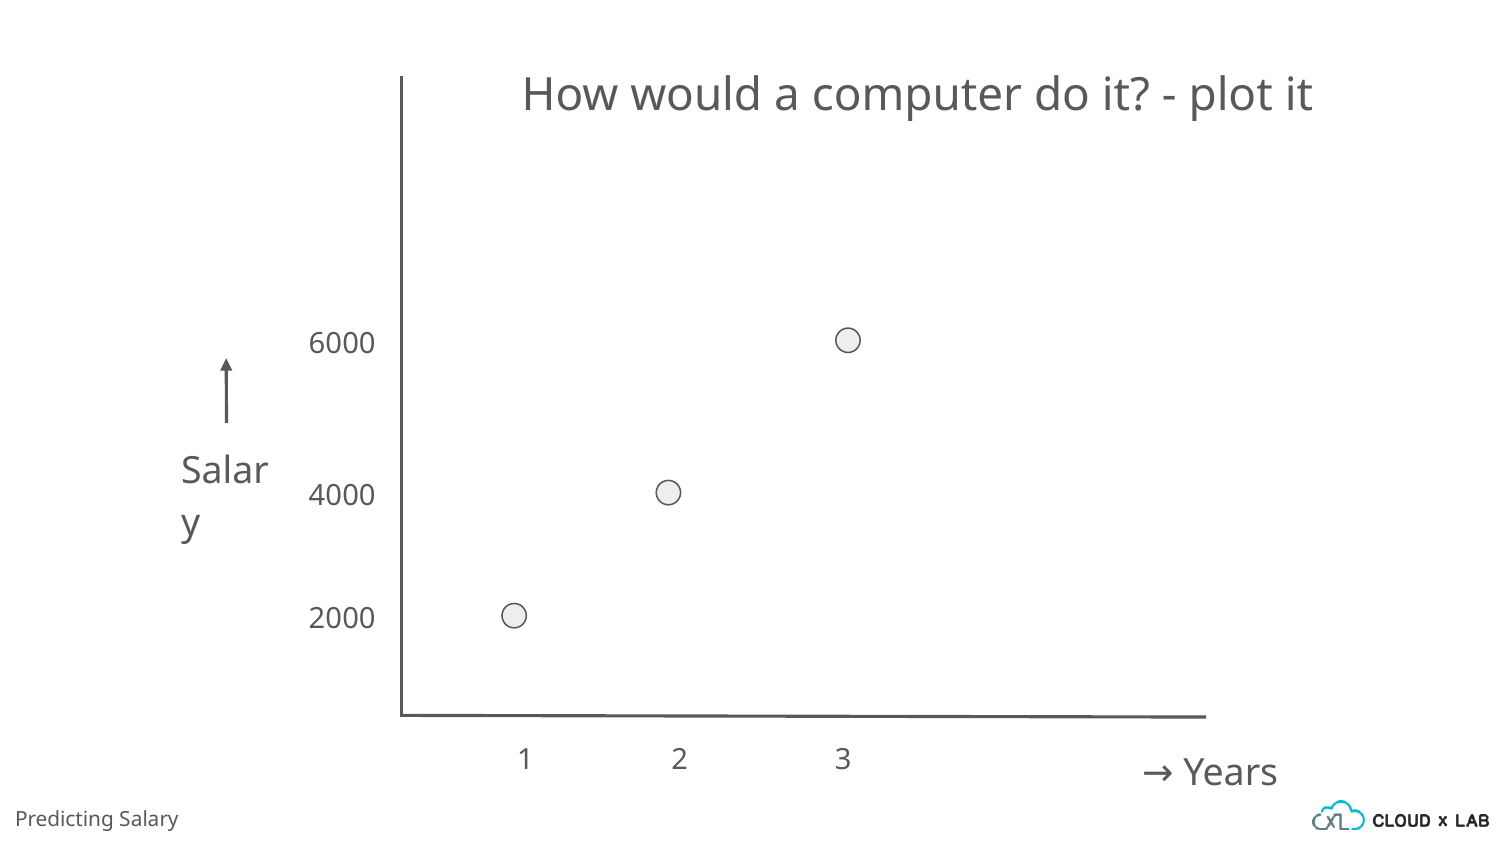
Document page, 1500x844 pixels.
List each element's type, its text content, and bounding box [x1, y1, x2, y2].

text_box → Years [1127, 724, 1394, 788]
text_box 4000 [293, 461, 395, 524]
text_box Salary [166, 423, 287, 486]
text_box [501, 603, 527, 628]
text_box How would a computer do it? - plot it [506, 56, 1352, 119]
text_box 3 [820, 727, 876, 788]
text_box Predicting Salary [0, 790, 501, 836]
text_box 2000 [293, 584, 395, 647]
text_box [656, 480, 681, 505]
picture [1312, 800, 1490, 830]
text_box 6000 [293, 309, 395, 372]
text_box 2 [656, 727, 713, 788]
text_box [835, 328, 861, 353]
text_box 1 [502, 727, 558, 788]
